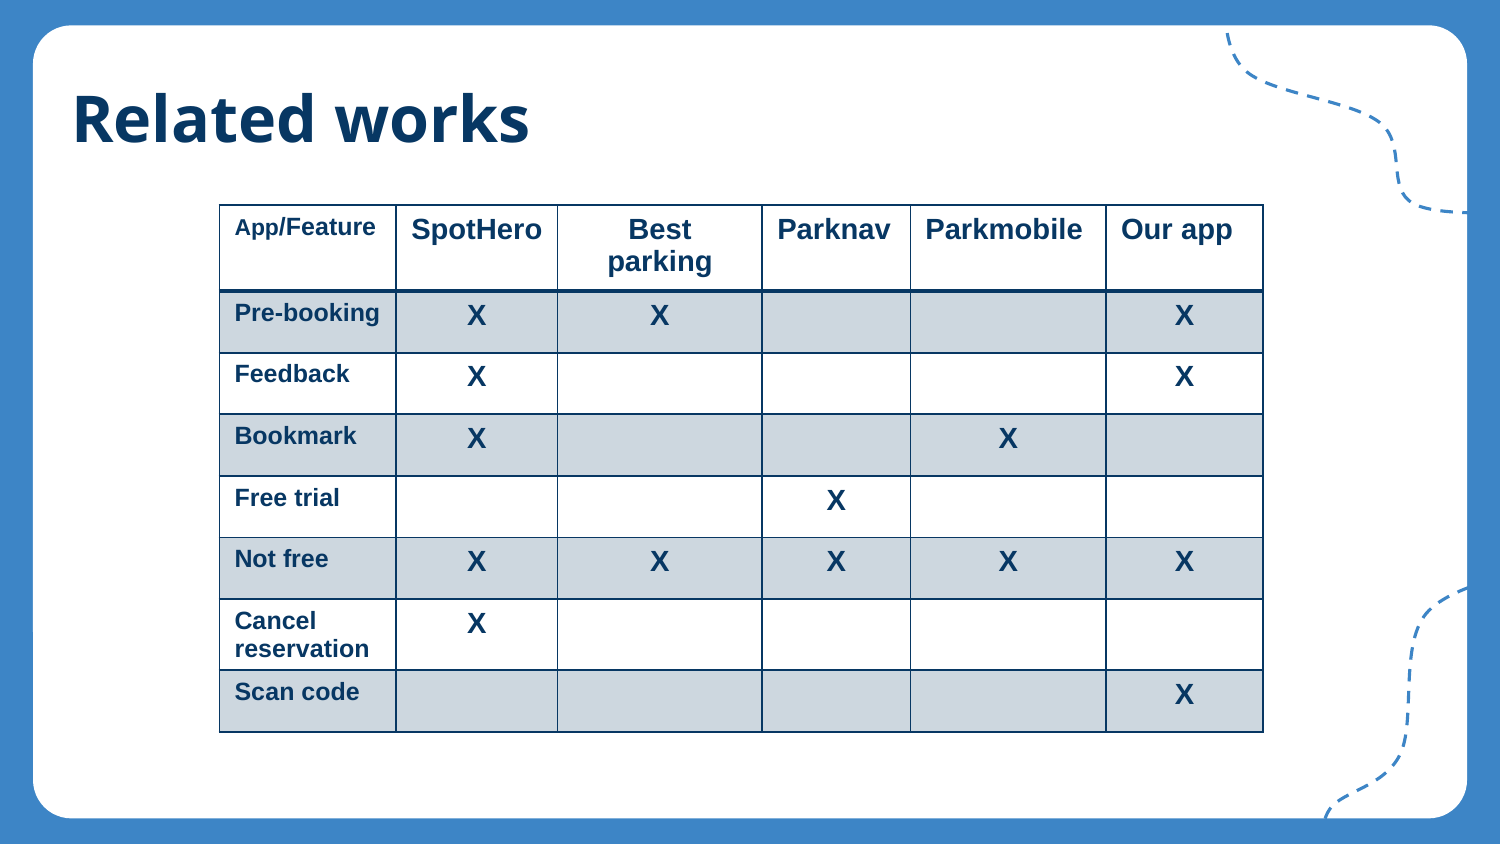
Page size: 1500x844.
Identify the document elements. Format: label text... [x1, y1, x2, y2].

table_cell X [558, 293, 761, 352]
table_cell [397, 477, 557, 537]
table_cell [911, 293, 1105, 352]
table_cell X [1107, 538, 1262, 598]
table_cell [763, 415, 910, 475]
table_cell X [763, 538, 910, 598]
table_header Our app [1107, 206, 1262, 289]
table_cell [911, 354, 1105, 413]
table_cell Bookmark [220, 415, 395, 475]
table_cell [1107, 600, 1262, 669]
table_cell X [911, 538, 1105, 598]
table_cell [763, 600, 910, 669]
table_header Parkmobile [911, 206, 1105, 289]
table_cell Not free [220, 538, 395, 598]
table_header Parknav [763, 206, 910, 289]
table_cell [763, 293, 910, 352]
table_cell Free trial [220, 477, 395, 537]
table_cell Cancel reservation [220, 600, 395, 669]
table_cell [397, 671, 557, 731]
table_cell X [397, 354, 557, 413]
table_cell [558, 671, 761, 731]
table_cell X [1107, 354, 1262, 413]
table_cell X [397, 600, 557, 669]
table_cell [911, 600, 1105, 669]
table_cell X [397, 293, 557, 352]
table_cell [911, 477, 1105, 537]
table_header SpotHero [397, 206, 557, 289]
table_cell [1107, 477, 1262, 537]
table_cell [763, 354, 910, 413]
table_cell [911, 671, 1105, 731]
table_cell X [397, 415, 557, 475]
table_cell [558, 415, 761, 475]
table_cell X [1107, 671, 1262, 731]
table_header App/Feature [220, 206, 395, 289]
table_cell X [397, 538, 557, 598]
table_cell [558, 477, 761, 537]
table_cell X [1107, 293, 1262, 352]
title Related works [56, 62, 1321, 167]
table_header Best parking [558, 206, 761, 289]
table_cell [558, 600, 761, 669]
table_cell X [911, 415, 1105, 475]
table_cell Scan code [220, 671, 395, 731]
table_cell [1107, 415, 1262, 475]
table_cell X [558, 538, 761, 598]
table_cell [763, 671, 910, 731]
table_cell X [763, 477, 910, 537]
table_cell Pre-booking [220, 293, 395, 352]
table_cell [558, 354, 761, 413]
table_cell Feedback [220, 354, 395, 413]
